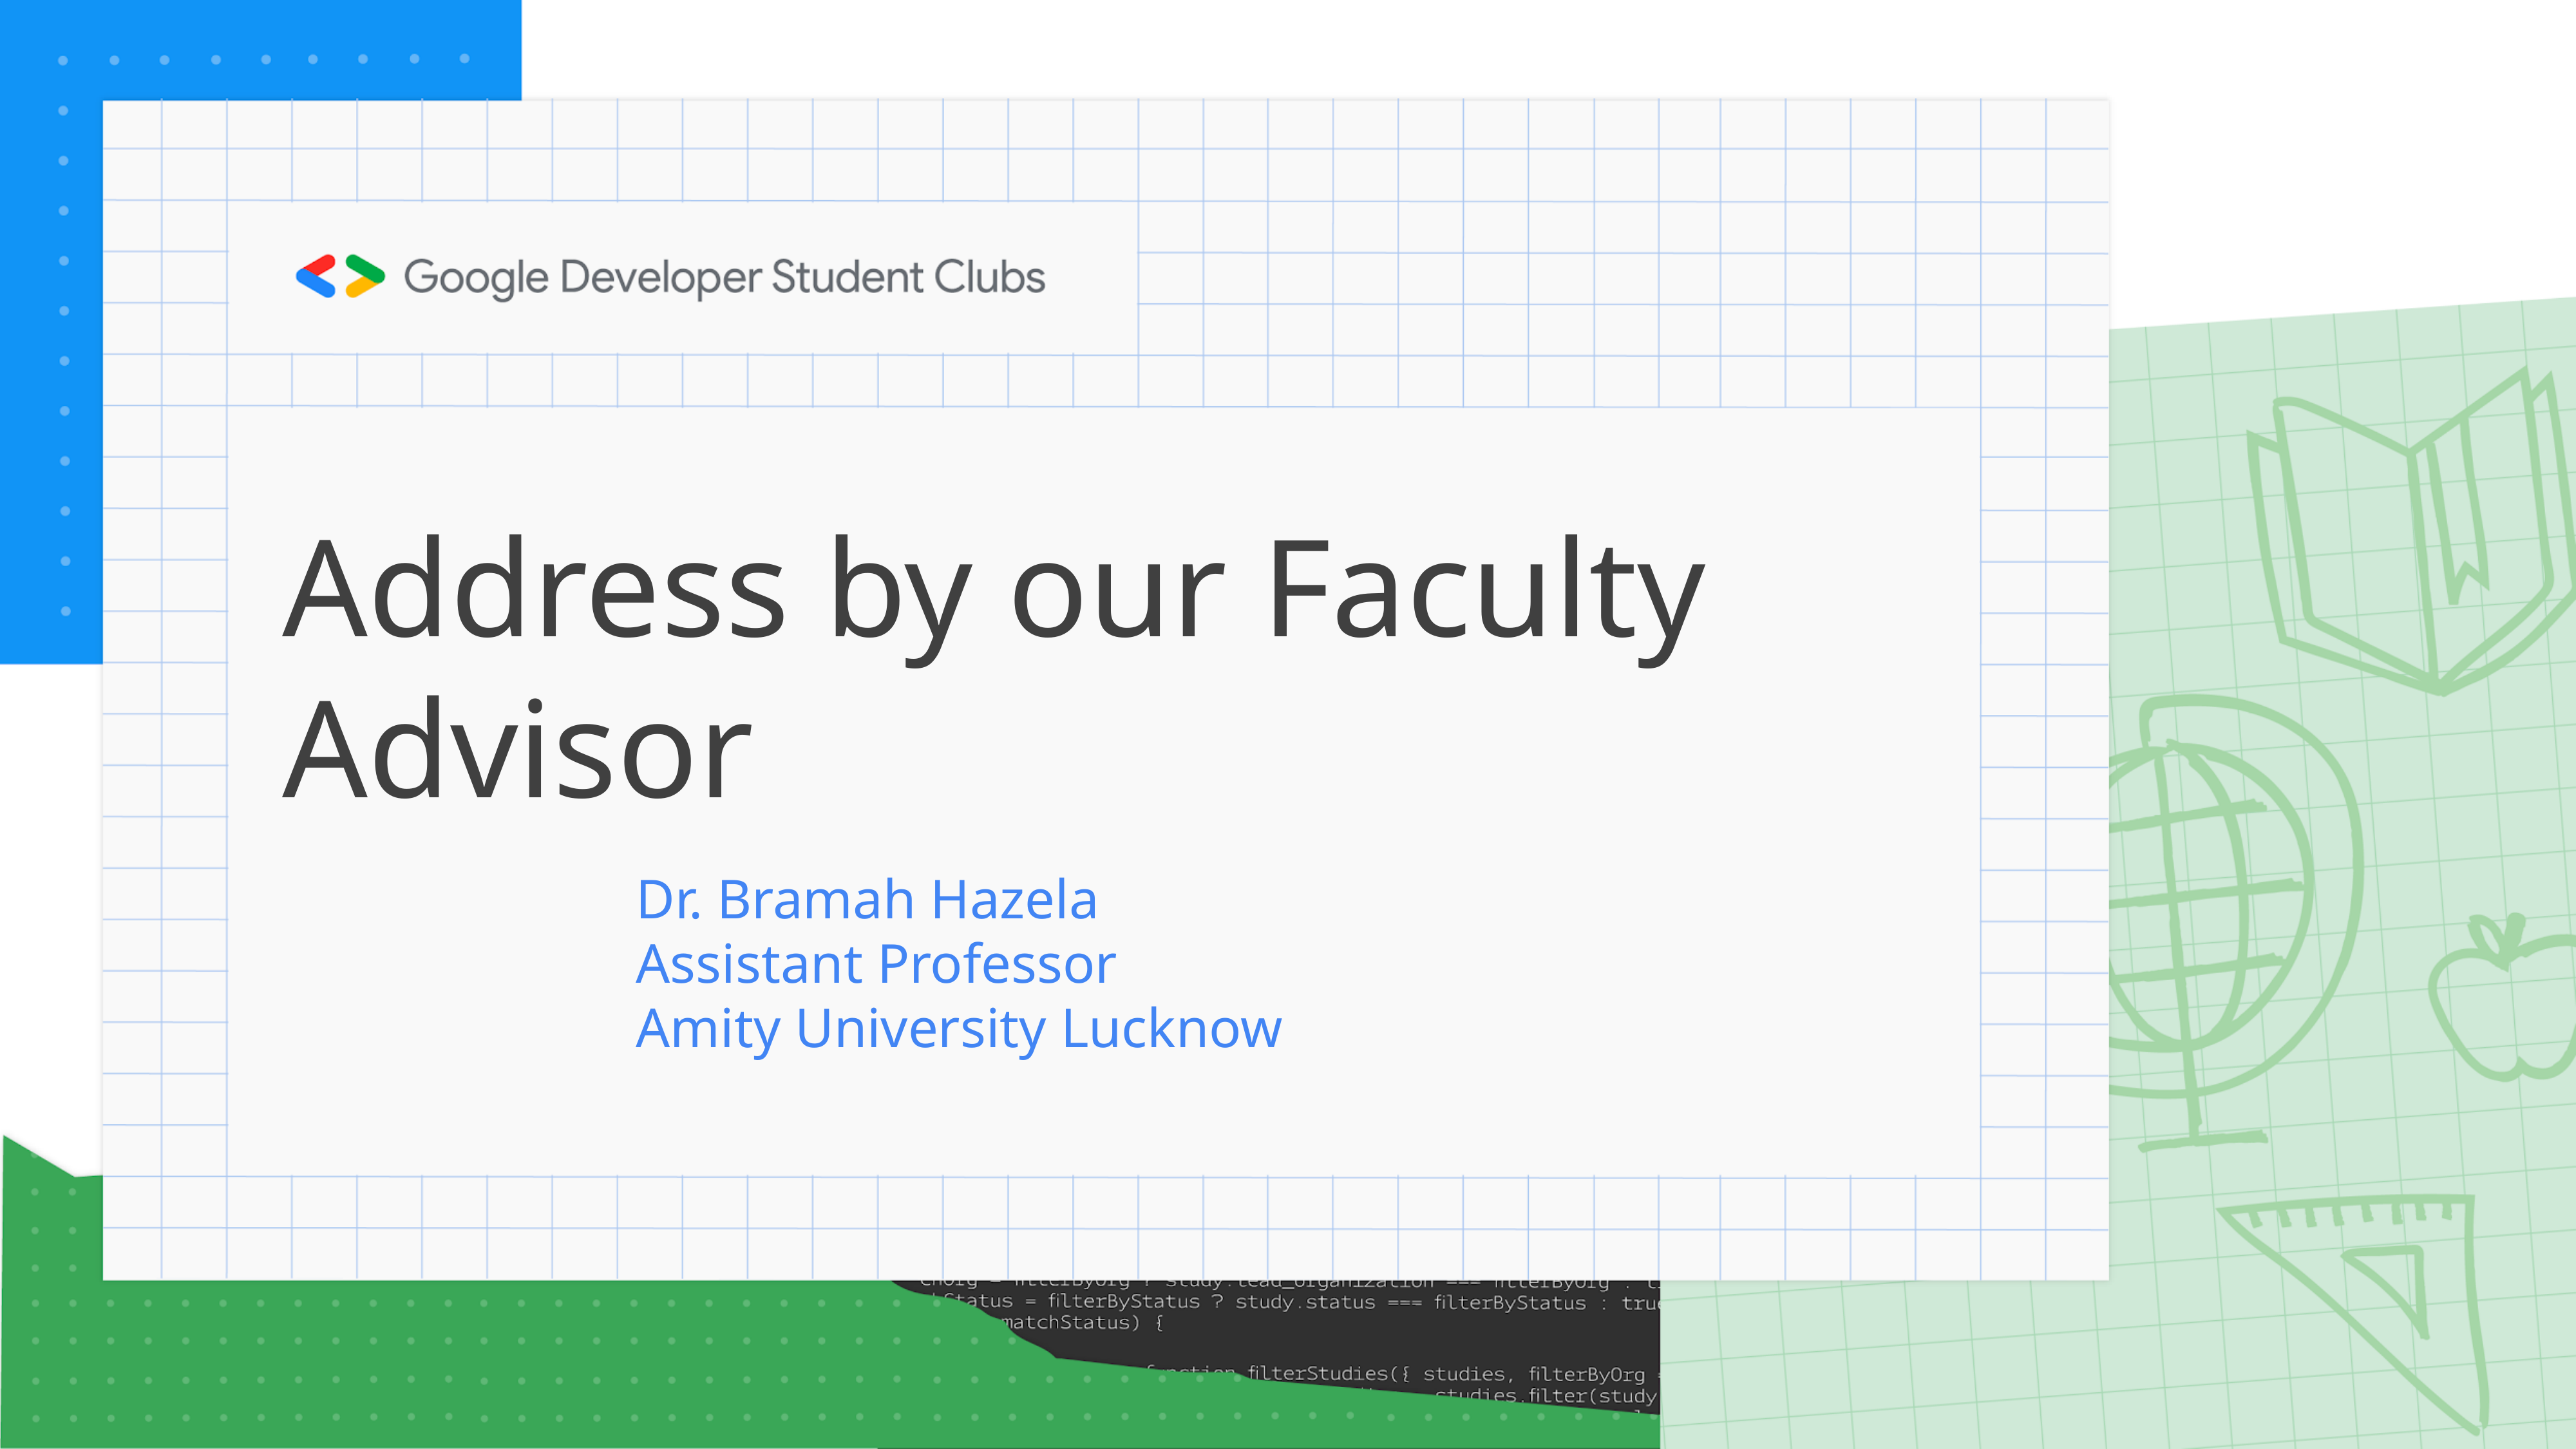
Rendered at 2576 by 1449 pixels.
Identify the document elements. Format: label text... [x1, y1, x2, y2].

picture [0, 0, 2576, 1449]
subtitle Dr. Bramah Hazela Assistant Professor Amity University Lucknow [626, 855, 1741, 1449]
title Address by our Faculty Advisor [256, 477, 1768, 851]
